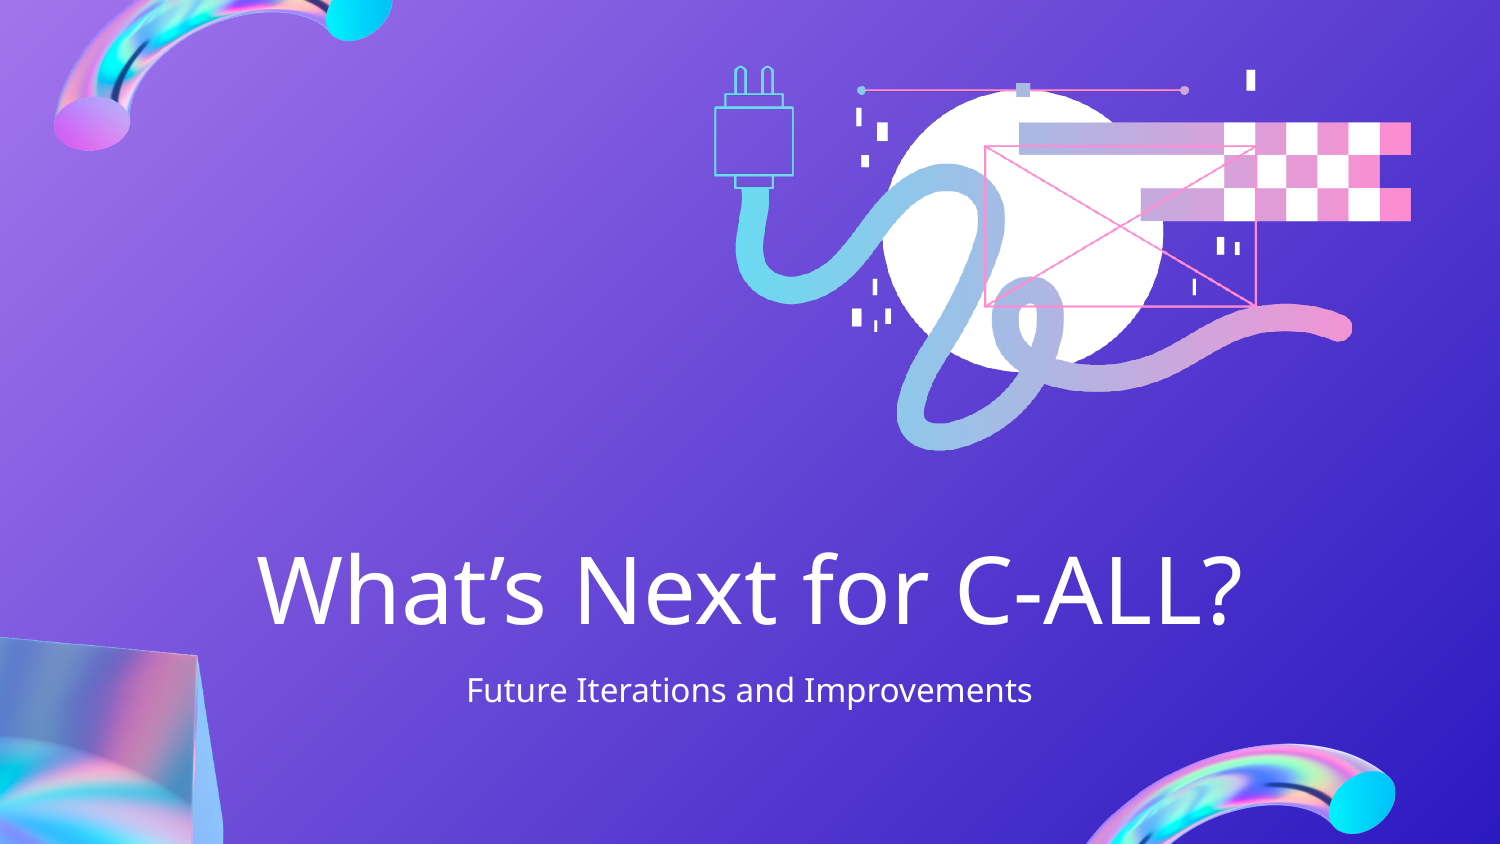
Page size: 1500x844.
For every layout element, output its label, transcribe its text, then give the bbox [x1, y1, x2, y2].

text_box What’s Next for C-ALL? [203, 485, 1297, 643]
text_box [1056, 743, 1396, 844]
text_box [53, 0, 393, 151]
text_box Future Iterations and Improvements [309, 653, 1191, 710]
text_box [0, 624, 224, 844]
picture [701, 41, 1411, 460]
